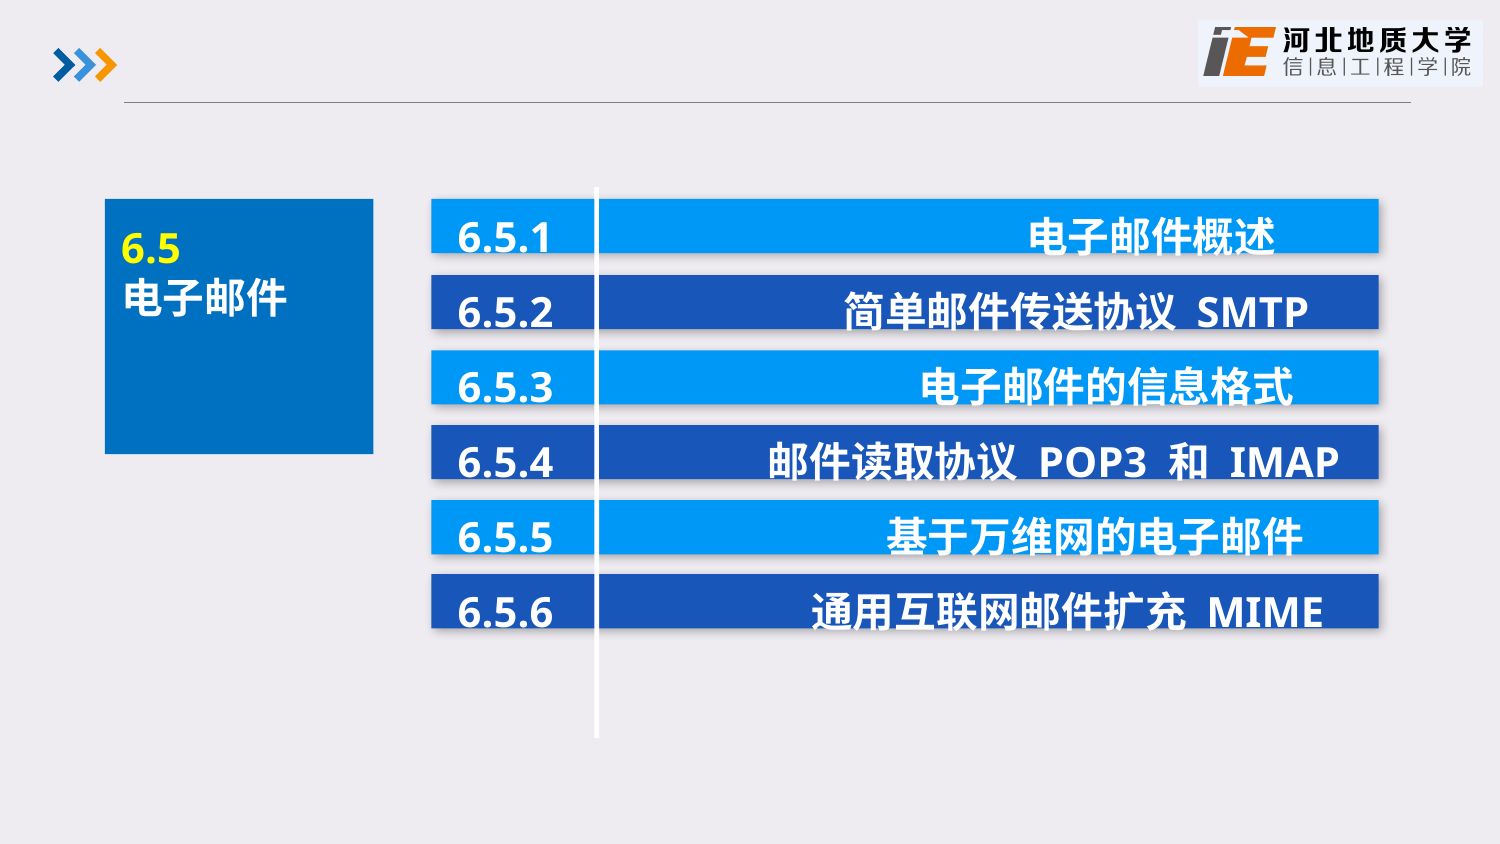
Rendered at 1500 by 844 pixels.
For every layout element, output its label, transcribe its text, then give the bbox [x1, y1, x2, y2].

text_box [104, 198, 374, 455]
text_box [431, 275, 443, 330]
text_box [431, 500, 443, 555]
text_box [431, 198, 443, 254]
text_box [431, 350, 443, 405]
text_box [431, 574, 443, 629]
picture [1198, 20, 1483, 87]
text_box [431, 425, 443, 480]
text_box 6.5 电子邮件 [106, 214, 374, 330]
text_box 6.5.1 电子邮件概述 6.5.2 简单邮件传送协议 SMTP 6.5.3 电子邮件的信息格式 6.5.4 邮件读取协议 POP3 和 IMAP 6.5.5 基于万维网的电子邮件 6.5.6 通用互联网邮件扩充 MIME [443, 178, 1388, 644]
